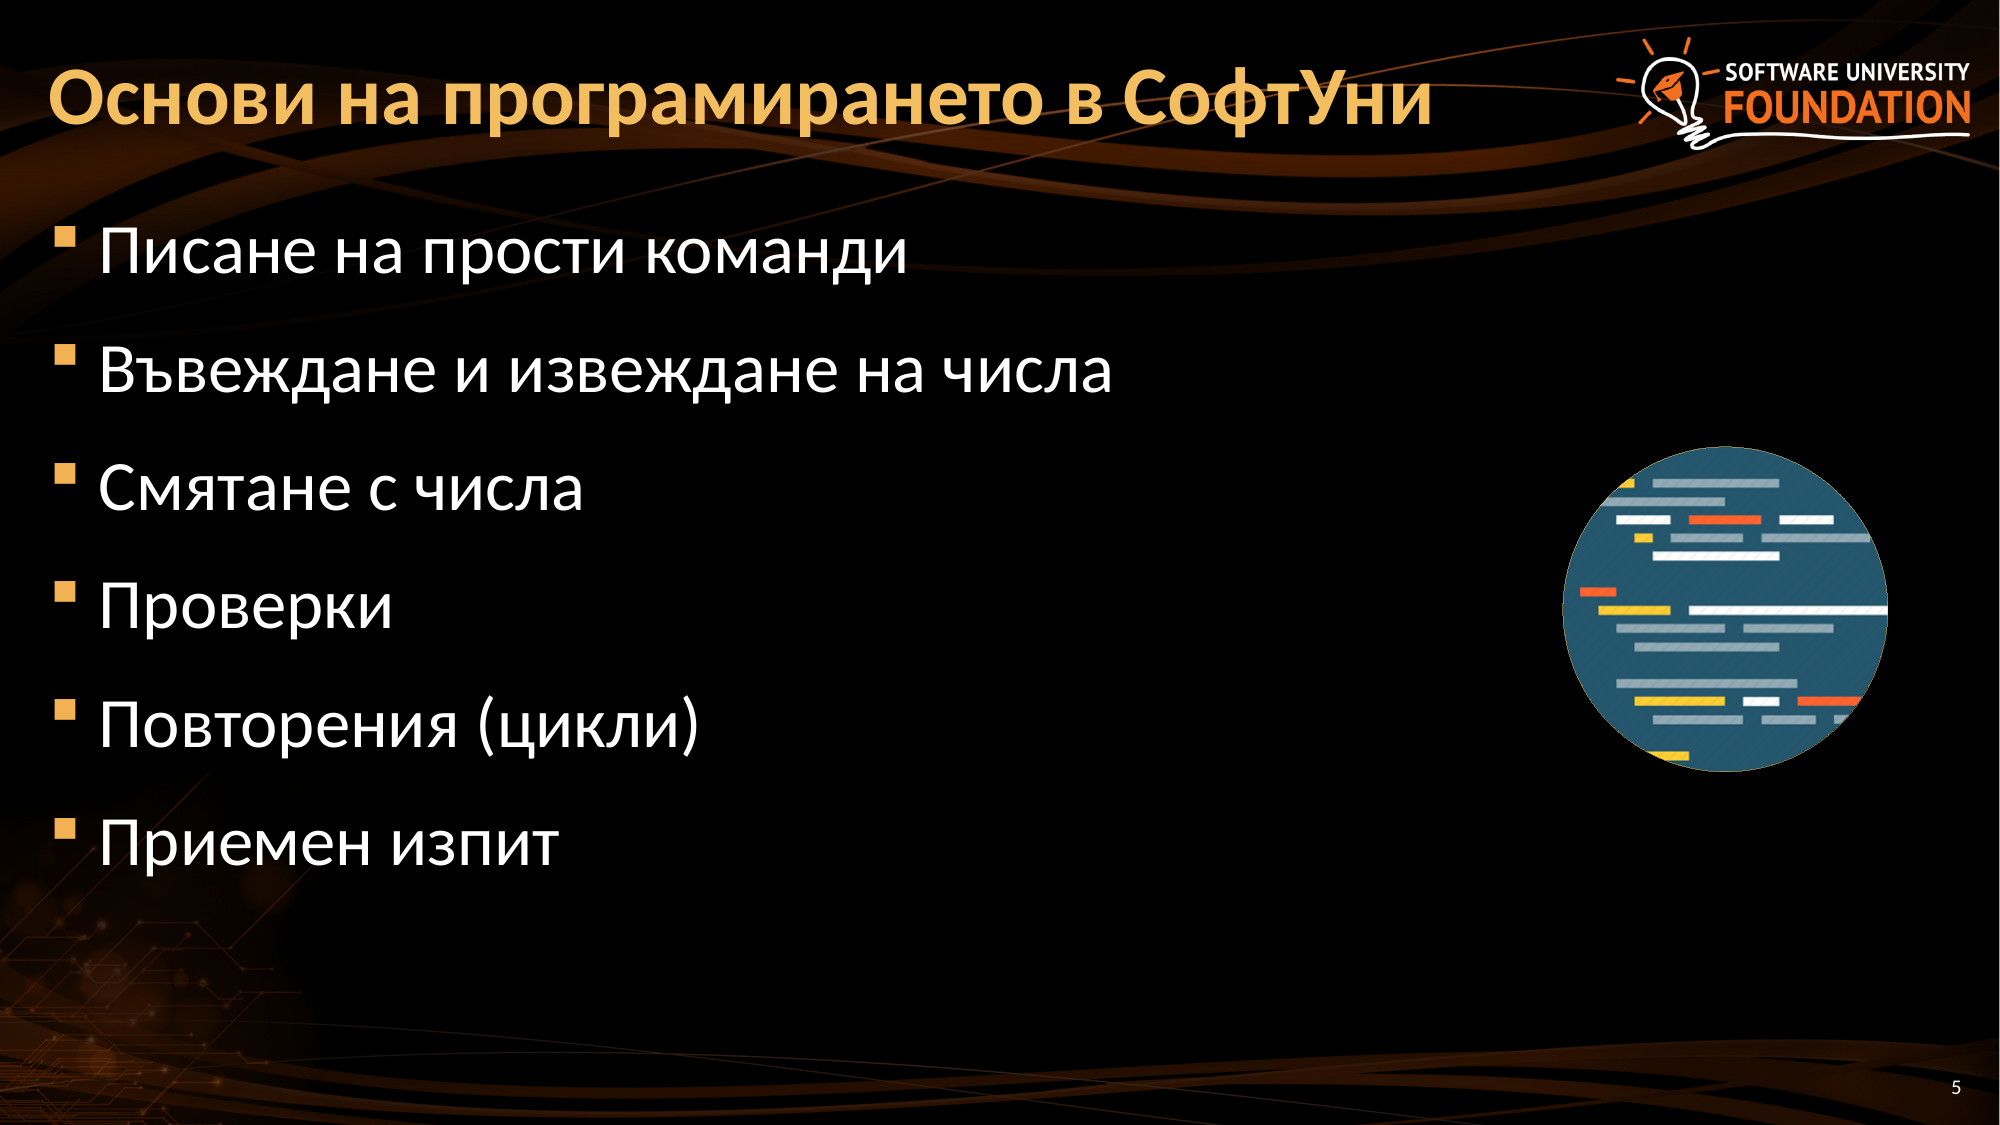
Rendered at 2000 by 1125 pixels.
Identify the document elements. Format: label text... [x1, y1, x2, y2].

picture [0, 0, 2000, 1125]
title Основи на програмирането в СофтУни [30, 6, 1602, 189]
list Писане на прости команди Въвеждане и извеждане на числа Смятане с числа Проверки Повторения (цикли) Приемен изпит [31, 188, 1968, 1103]
